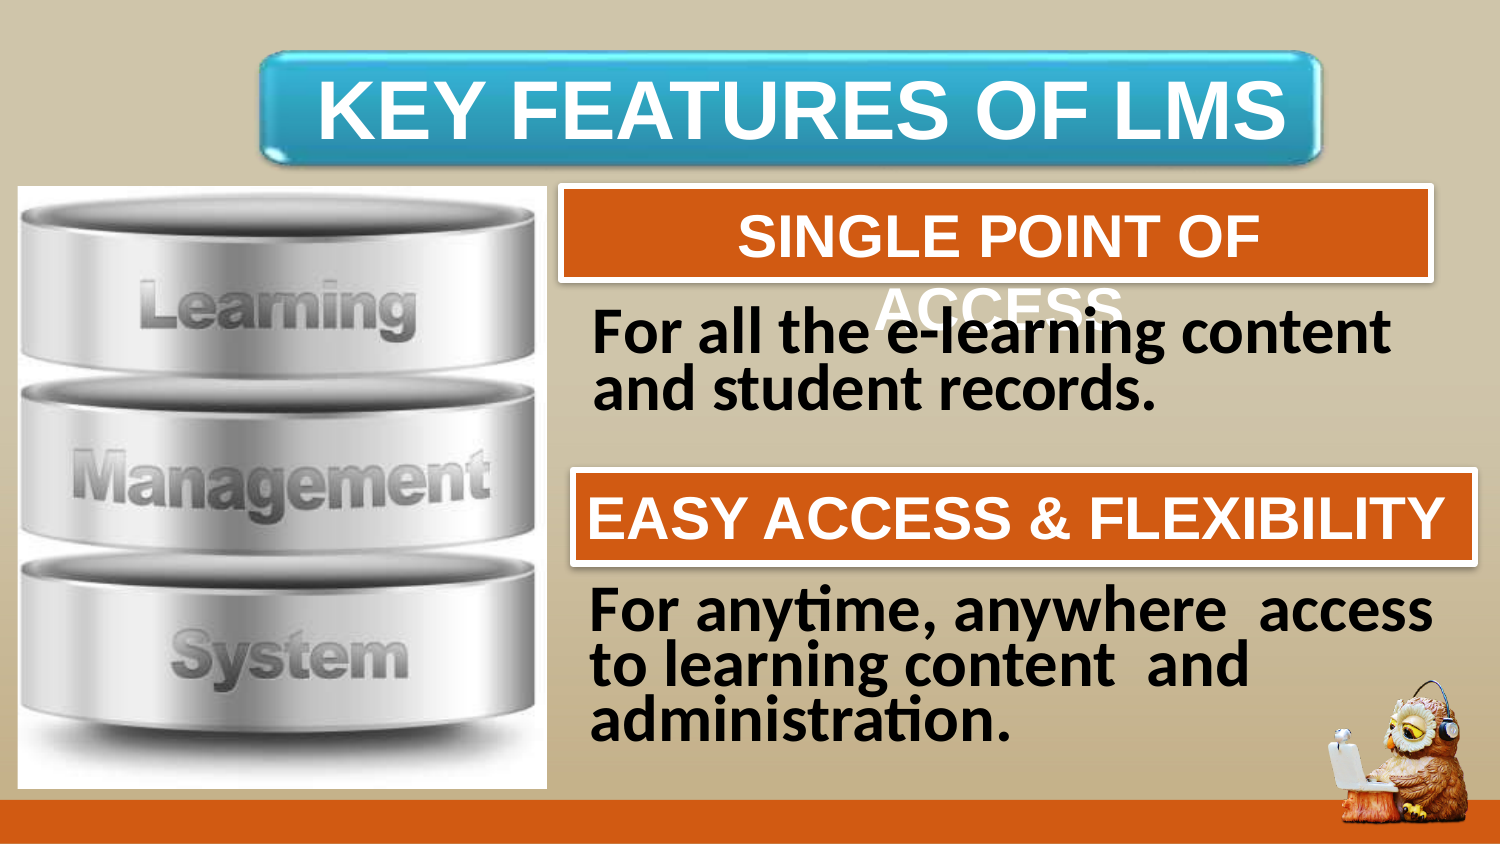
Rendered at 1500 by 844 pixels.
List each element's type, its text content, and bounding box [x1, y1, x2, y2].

text_box For anytime, anywhere access to learning content and administration. [587, 587, 1454, 755]
text_box For all the e-learning content and student records. [590, 309, 1428, 425]
text_box SINGLE POINT OF ACCESS [601, 194, 1395, 309]
text_box EASY ACCESS & FLEXIBILITY [584, 494, 1453, 552]
text_box [17, 186, 547, 789]
text_box [570, 467, 1478, 567]
text_box [558, 183, 1434, 283]
text_box [253, 164, 1329, 174]
text_box KEY FEATURES OF LMS [53, 49, 1500, 164]
picture [0, 0, 1500, 826]
